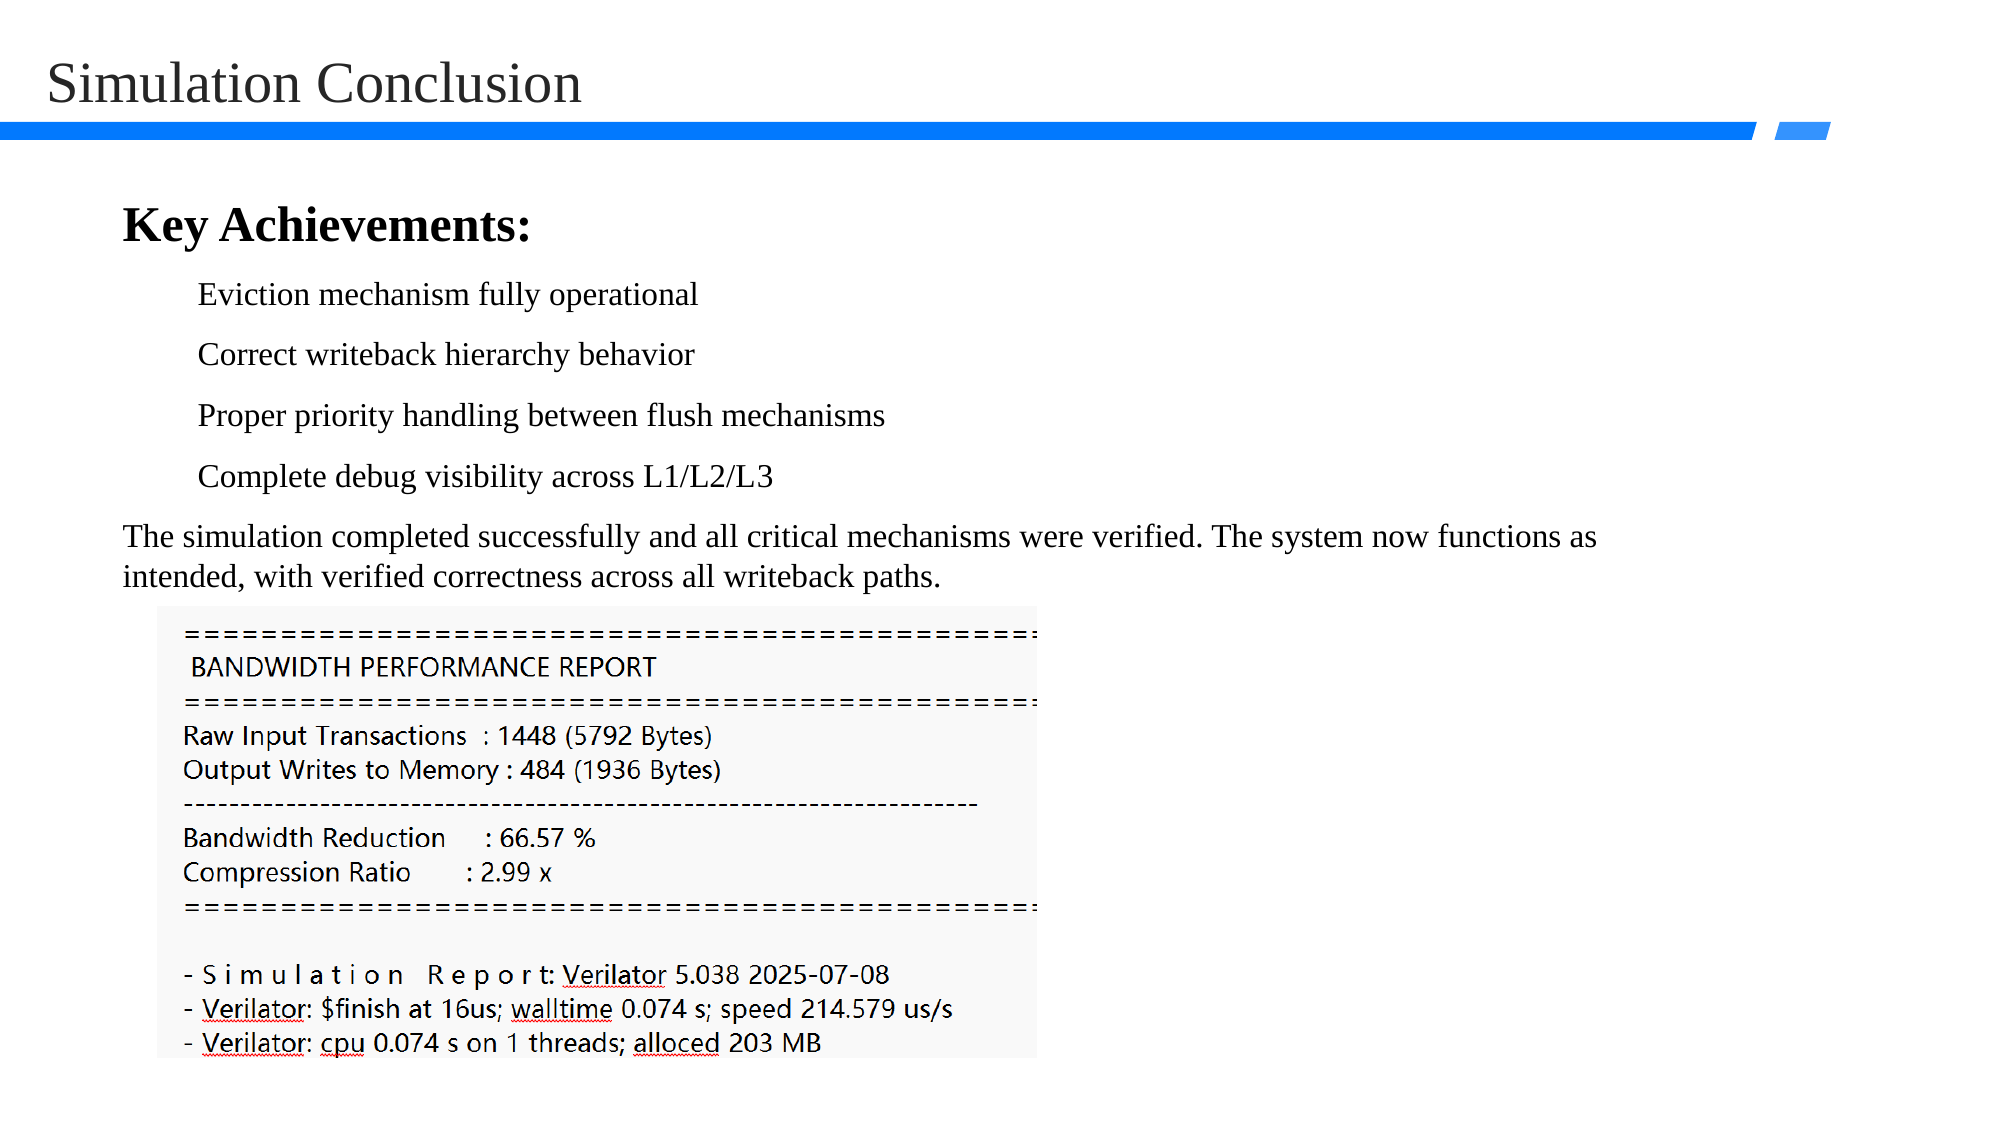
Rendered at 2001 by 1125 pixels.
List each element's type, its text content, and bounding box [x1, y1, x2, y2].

picture [157, 606, 1037, 1058]
text_box Key Achievements: Eviction mechanism fully operational Correct writeback hierarchy behavior Proper priority handling between flush mechanisms Complete debug visibility across L1/L2/L3 The simulation completed successfully and all critical mechanisms were verified. The system now functions as intended, with verified correctness across all writeback paths. [108, 183, 1649, 602]
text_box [0, 121, 1831, 140]
text_box Simulation Conclusion [31, 36, 1243, 121]
